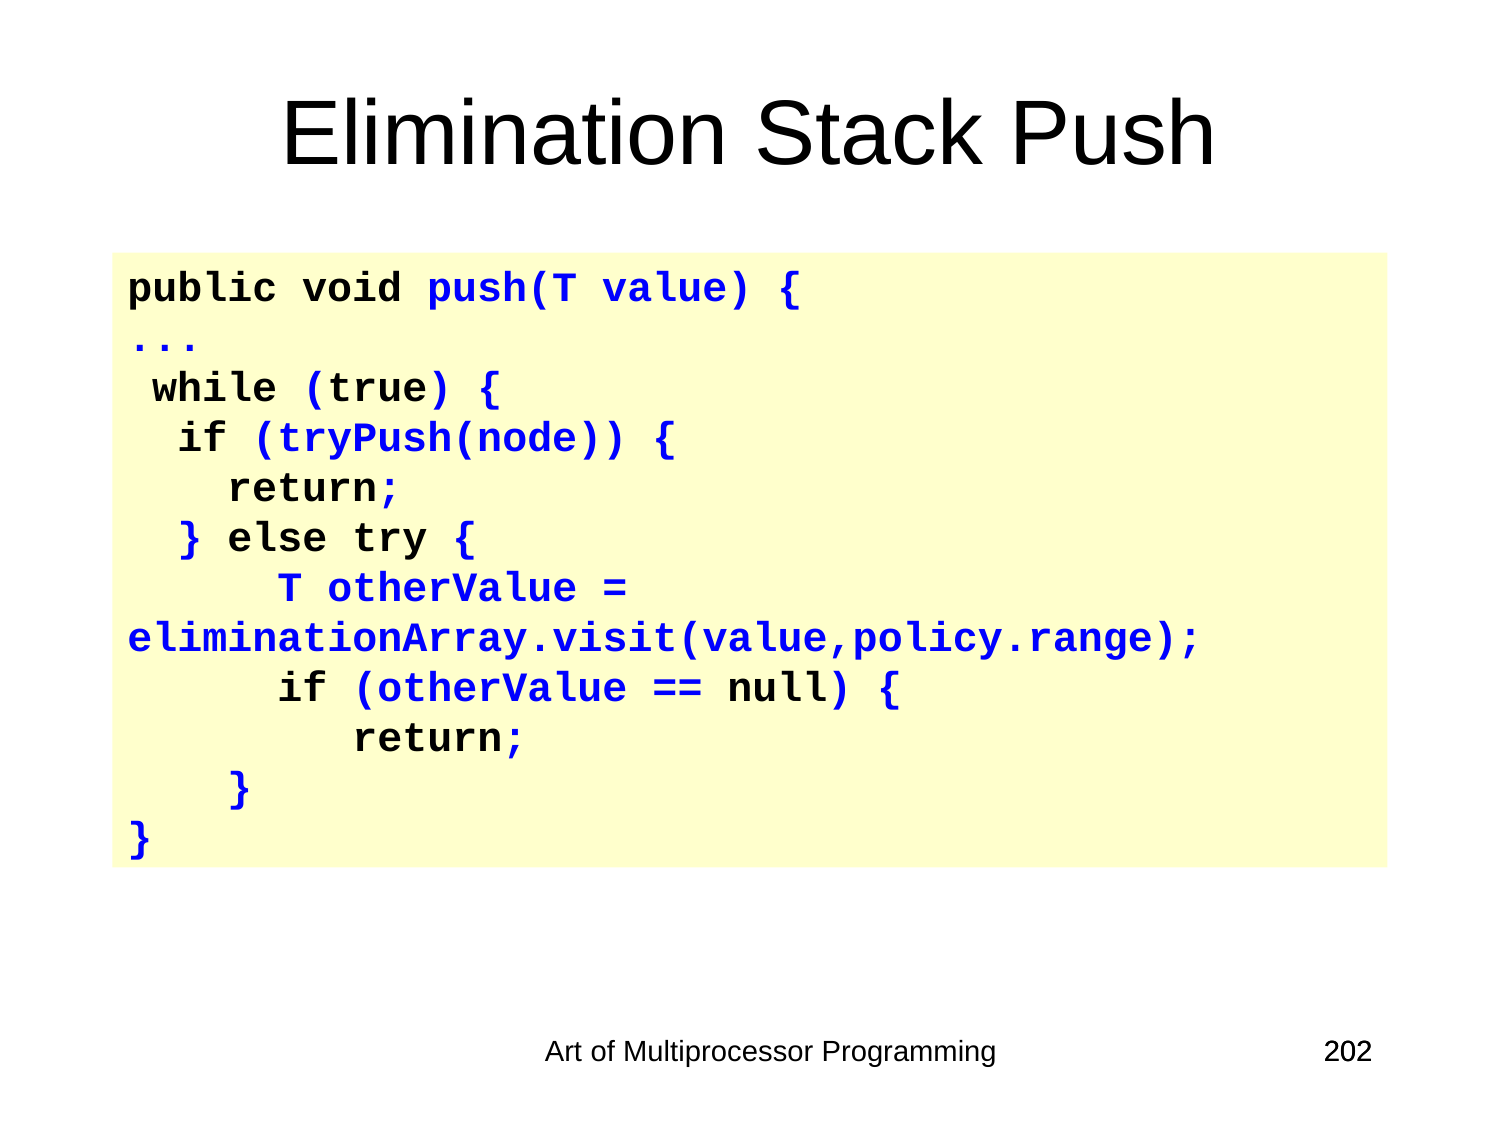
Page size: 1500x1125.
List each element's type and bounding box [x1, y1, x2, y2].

footer [512, 1024, 1030, 1101]
text_box [112, 252, 1388, 868]
title [112, 33, 1388, 222]
text_box [1074, 1024, 1388, 1100]
